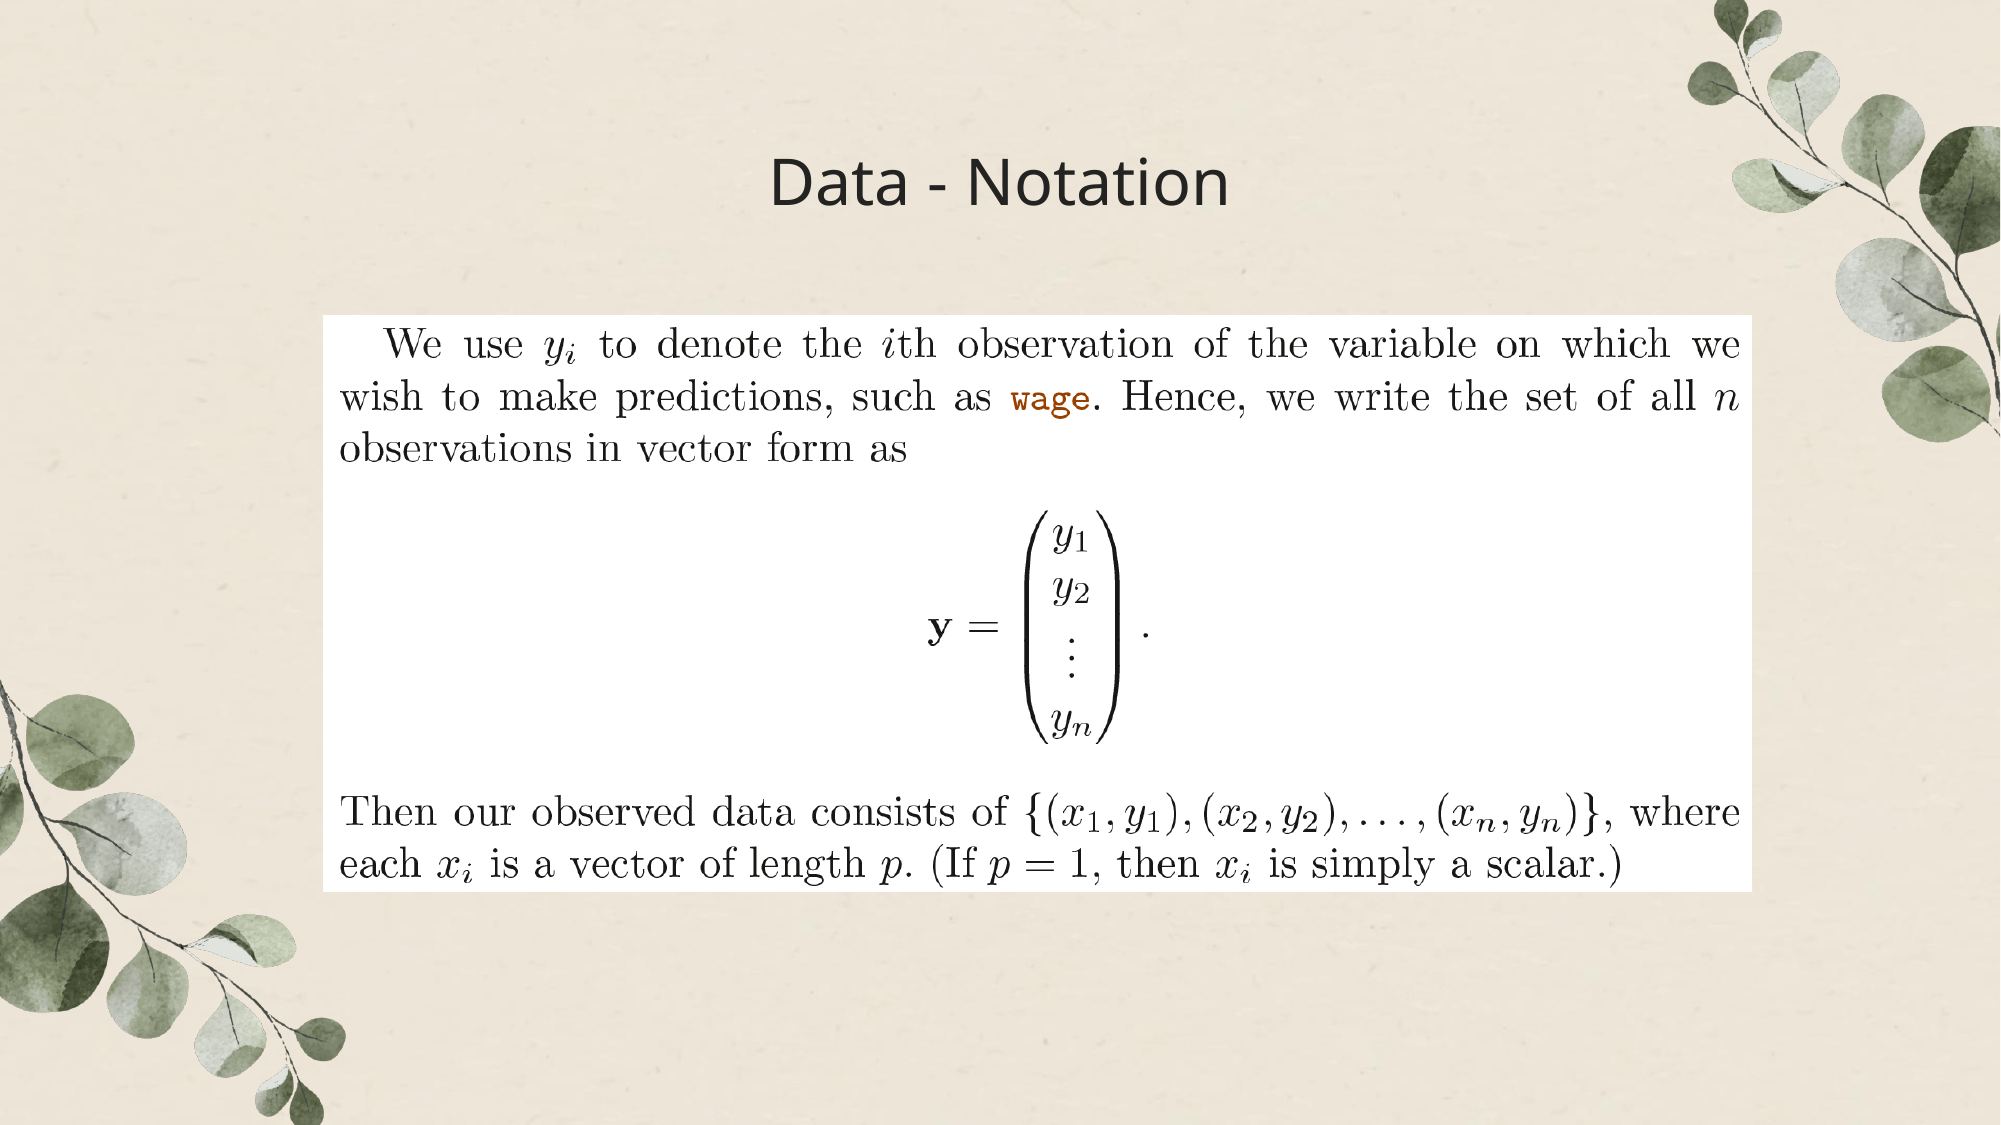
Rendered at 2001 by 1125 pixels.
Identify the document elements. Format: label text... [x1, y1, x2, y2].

title Data - Notation [157, 118, 1843, 242]
picture [0, 0, 2001, 1125]
